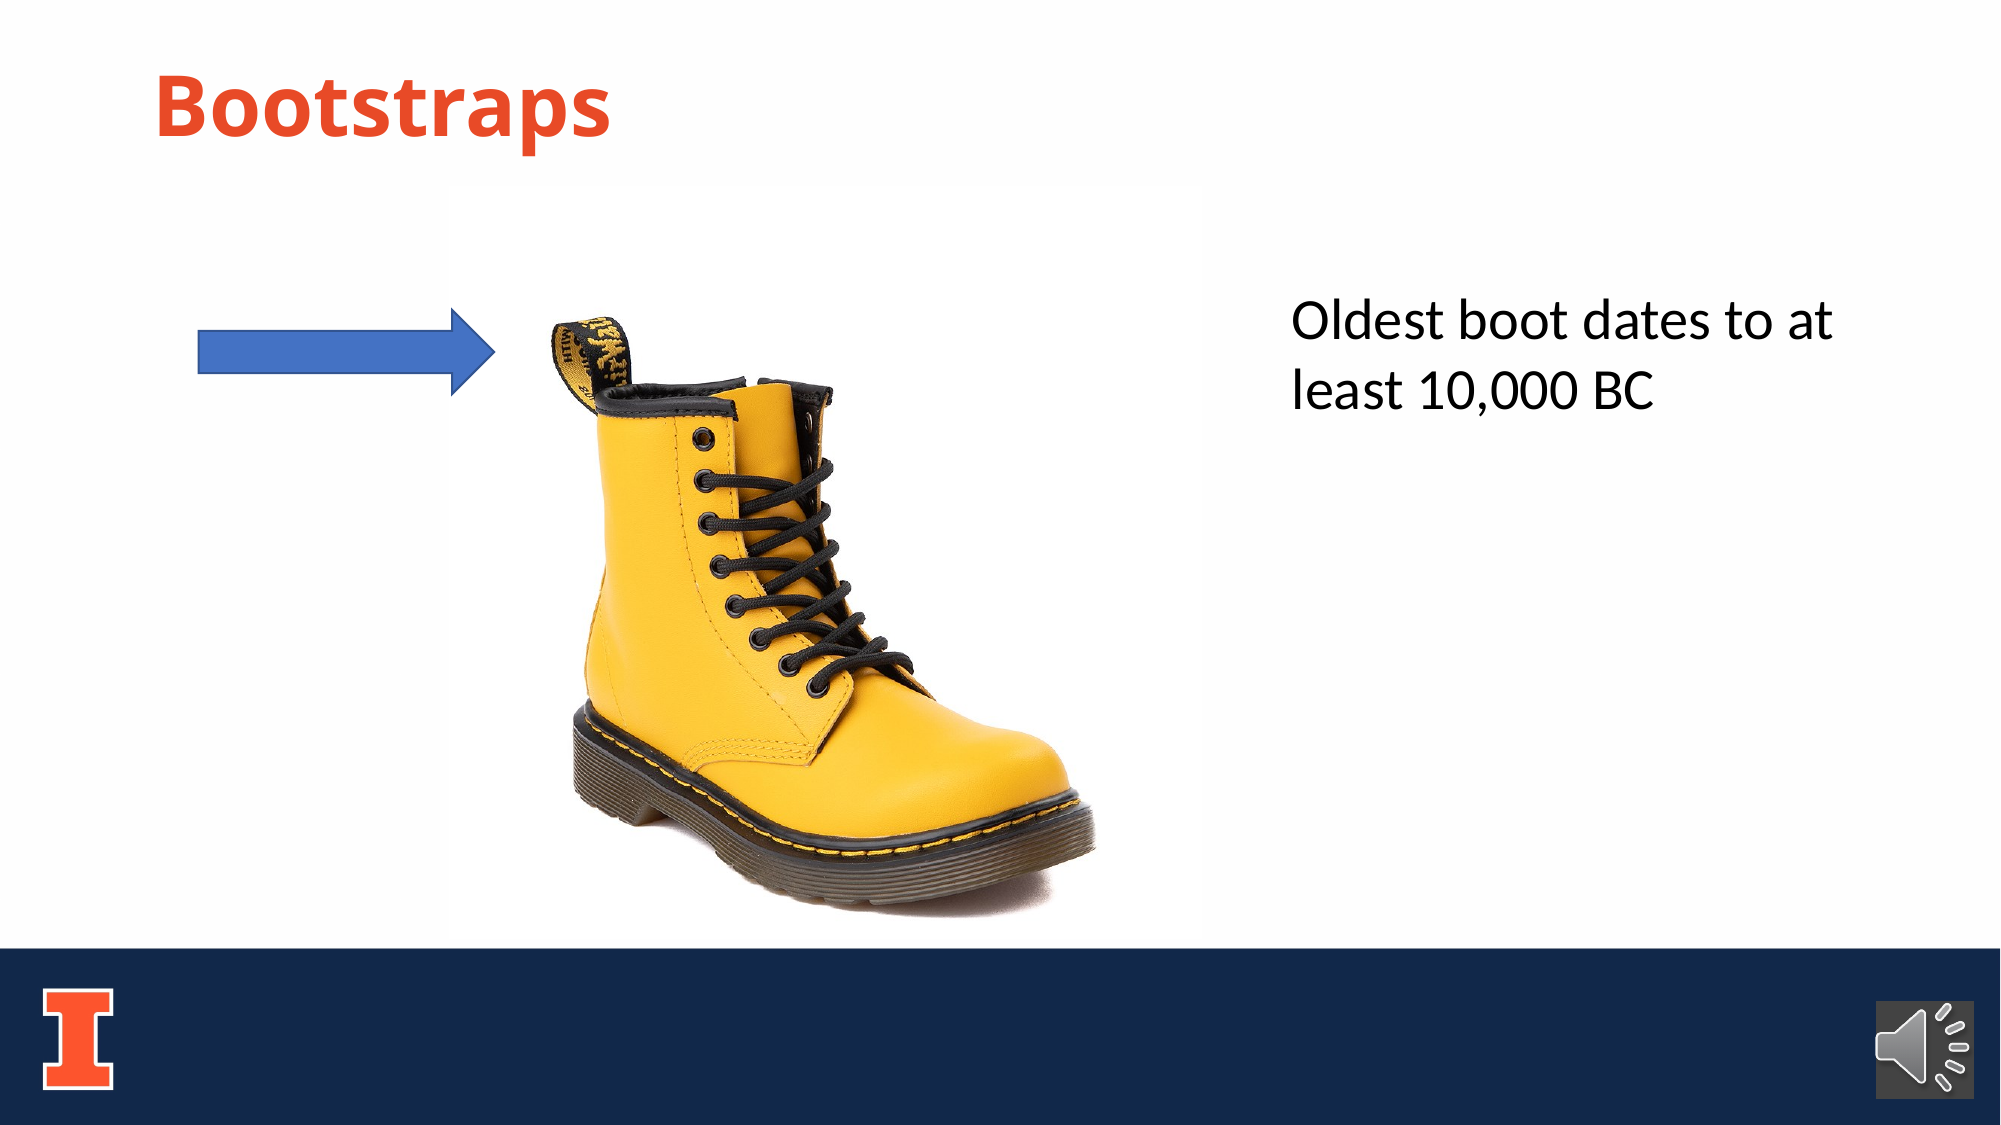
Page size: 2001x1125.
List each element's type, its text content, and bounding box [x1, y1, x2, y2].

text_box Oldest boot dates to at least 10,000 BC [1277, 273, 1890, 429]
title Bootstraps [137, 56, 1863, 163]
picture [0, 0, 2001, 1125]
text_box [197, 329, 449, 375]
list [449, 186, 1202, 939]
